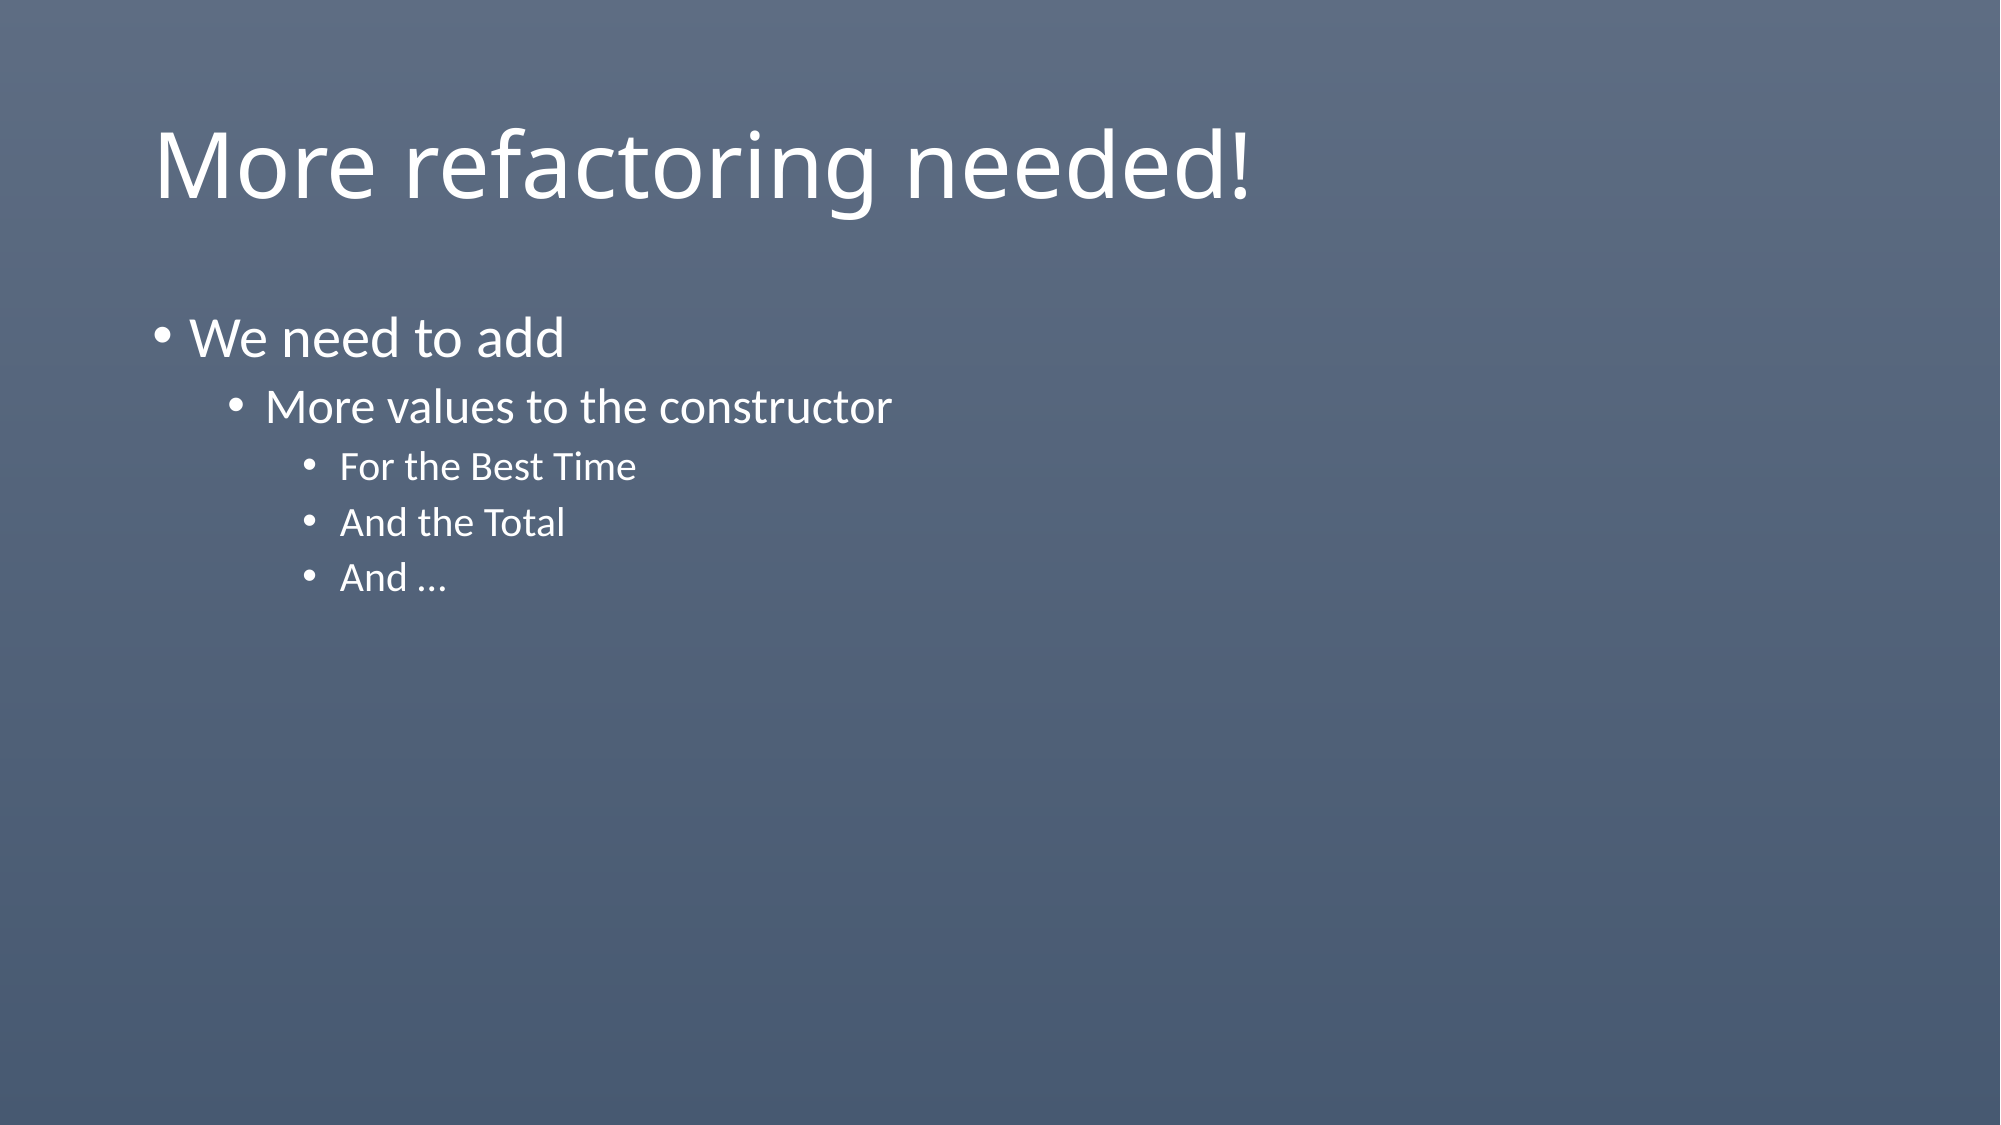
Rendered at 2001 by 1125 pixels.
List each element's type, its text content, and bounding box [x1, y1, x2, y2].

list We need to add More values to the constructor For the Best Time And the Total And … [137, 299, 1863, 1014]
title More refactoring needed! [137, 59, 1863, 278]
